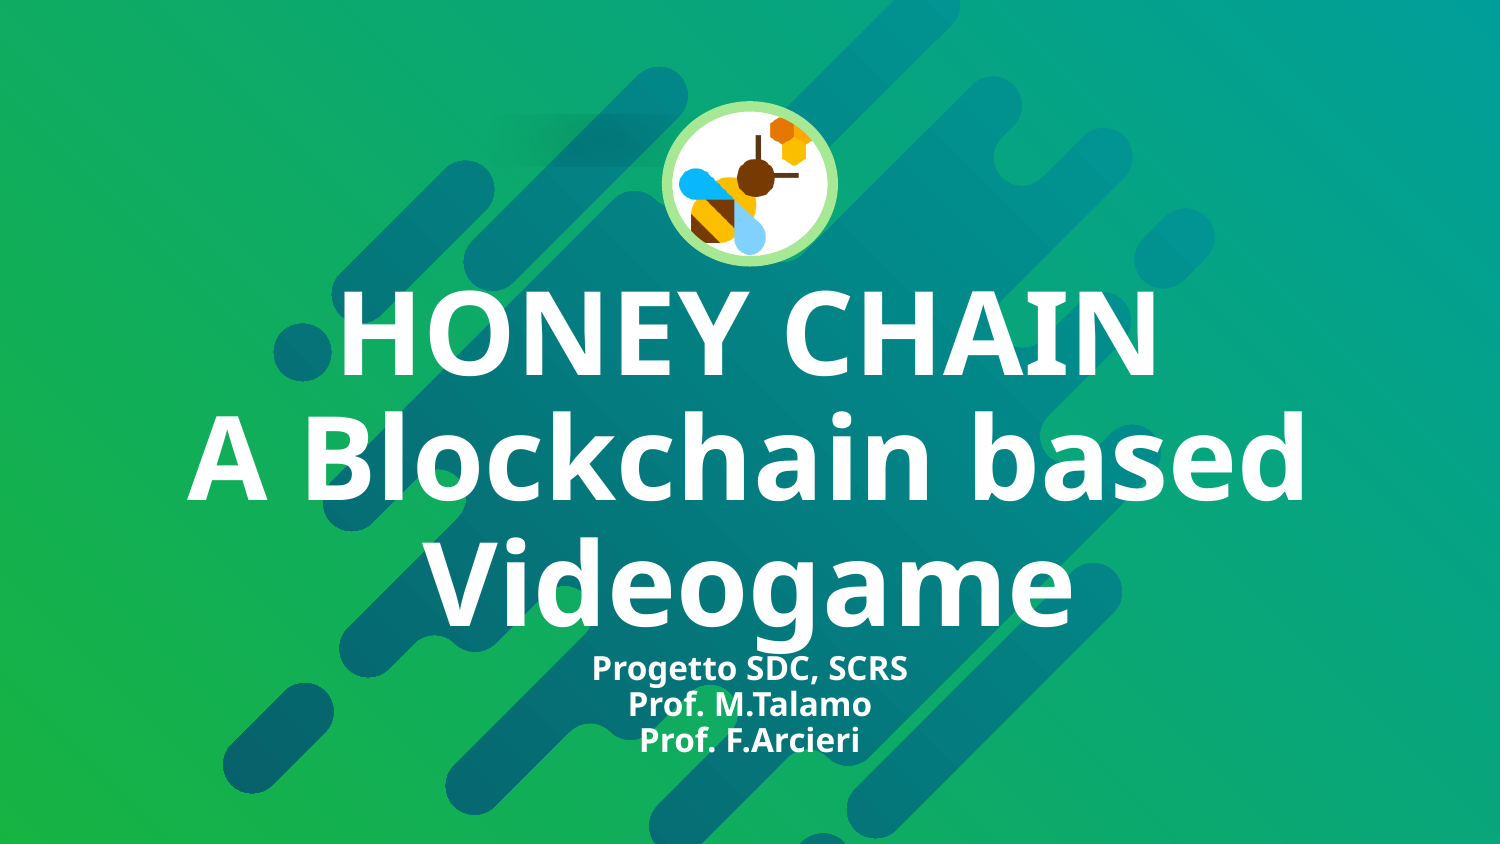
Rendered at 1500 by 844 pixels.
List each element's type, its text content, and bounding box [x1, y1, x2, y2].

picture [666, 106, 834, 262]
title HONEY CHAIN A Blockchain based Videogame Progetto SDC, SCRS Prof. M.Talamo Prof. F.Arcieri [112, 421, 1388, 613]
